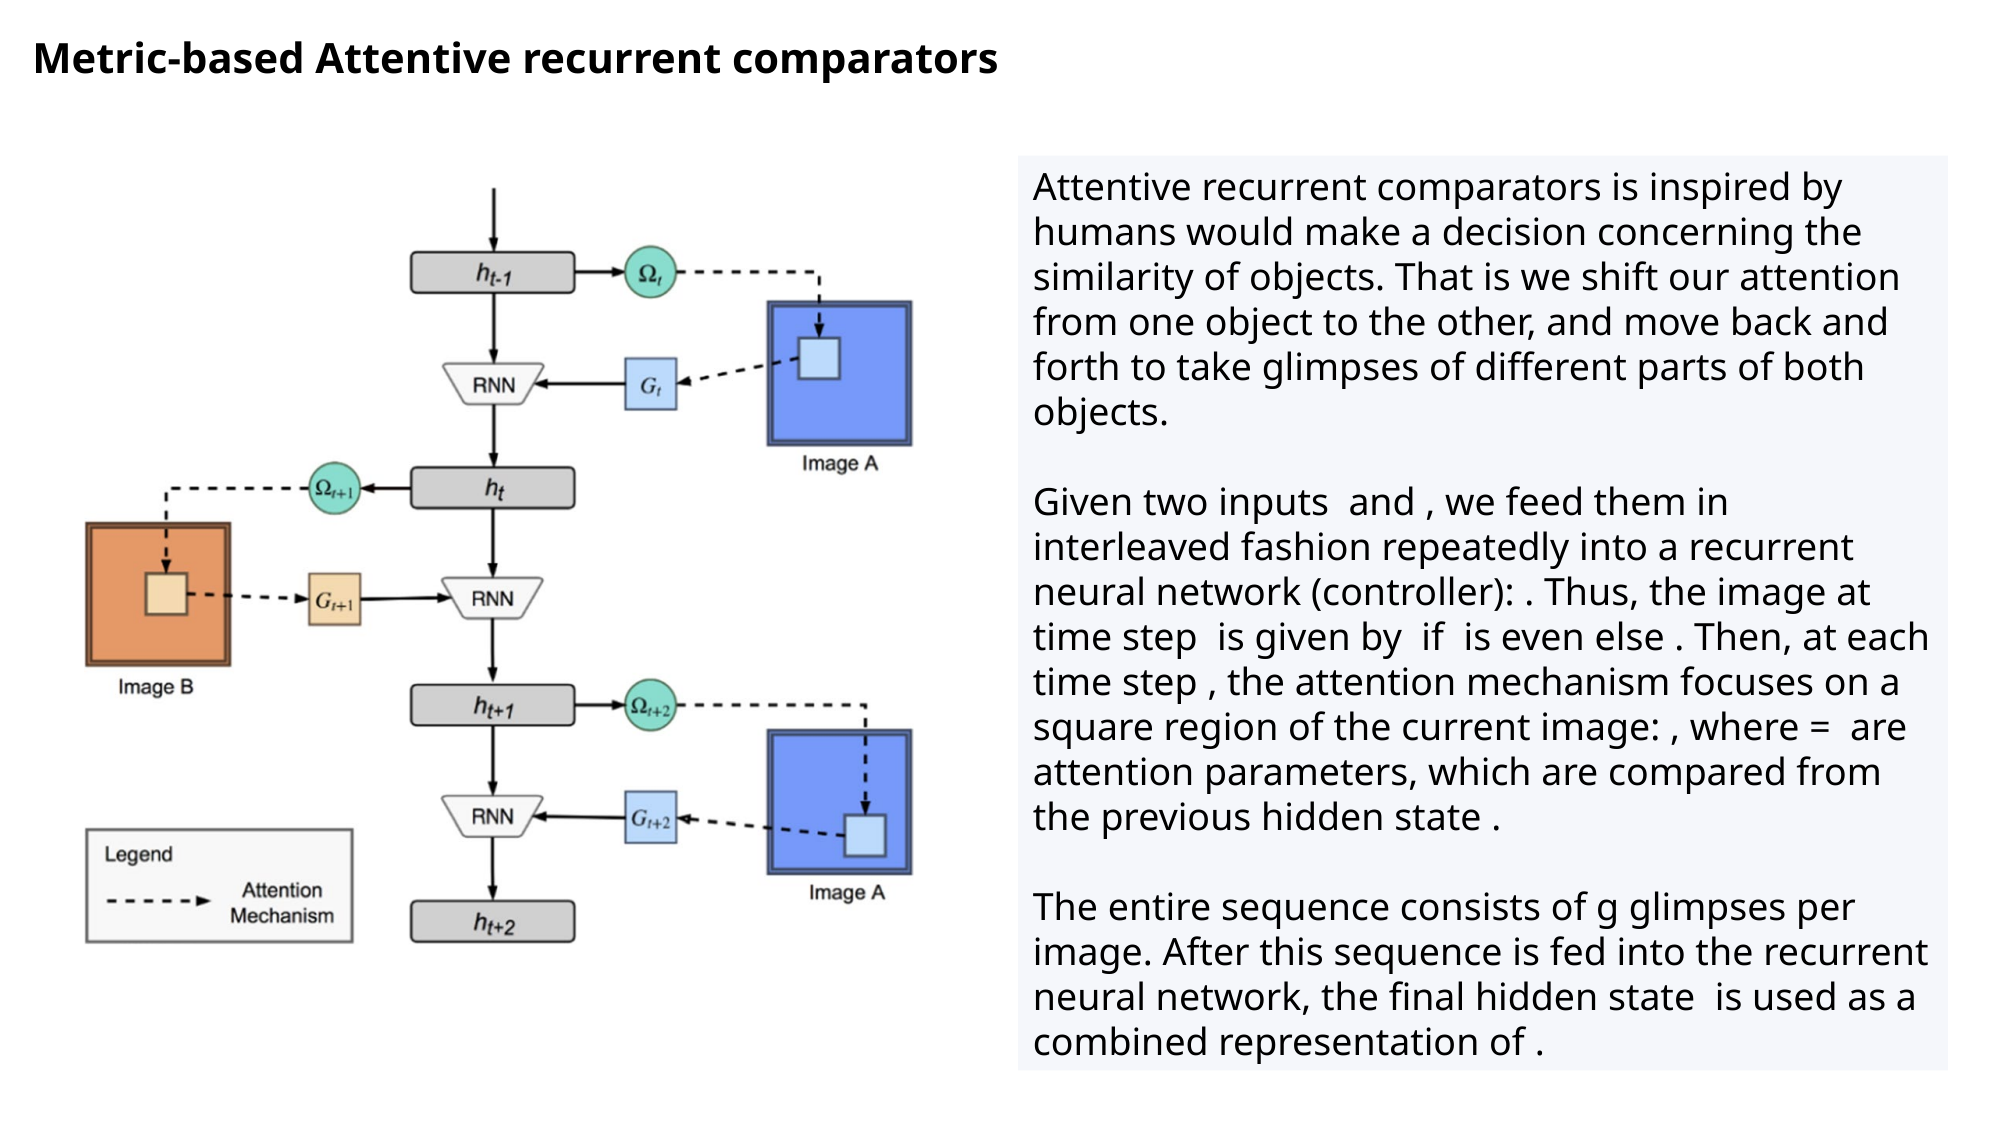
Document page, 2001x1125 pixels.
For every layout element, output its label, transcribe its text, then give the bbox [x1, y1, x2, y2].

picture [82, 180, 914, 945]
text_box Metric-based Attentive recurrent comparators [17, 24, 1015, 89]
